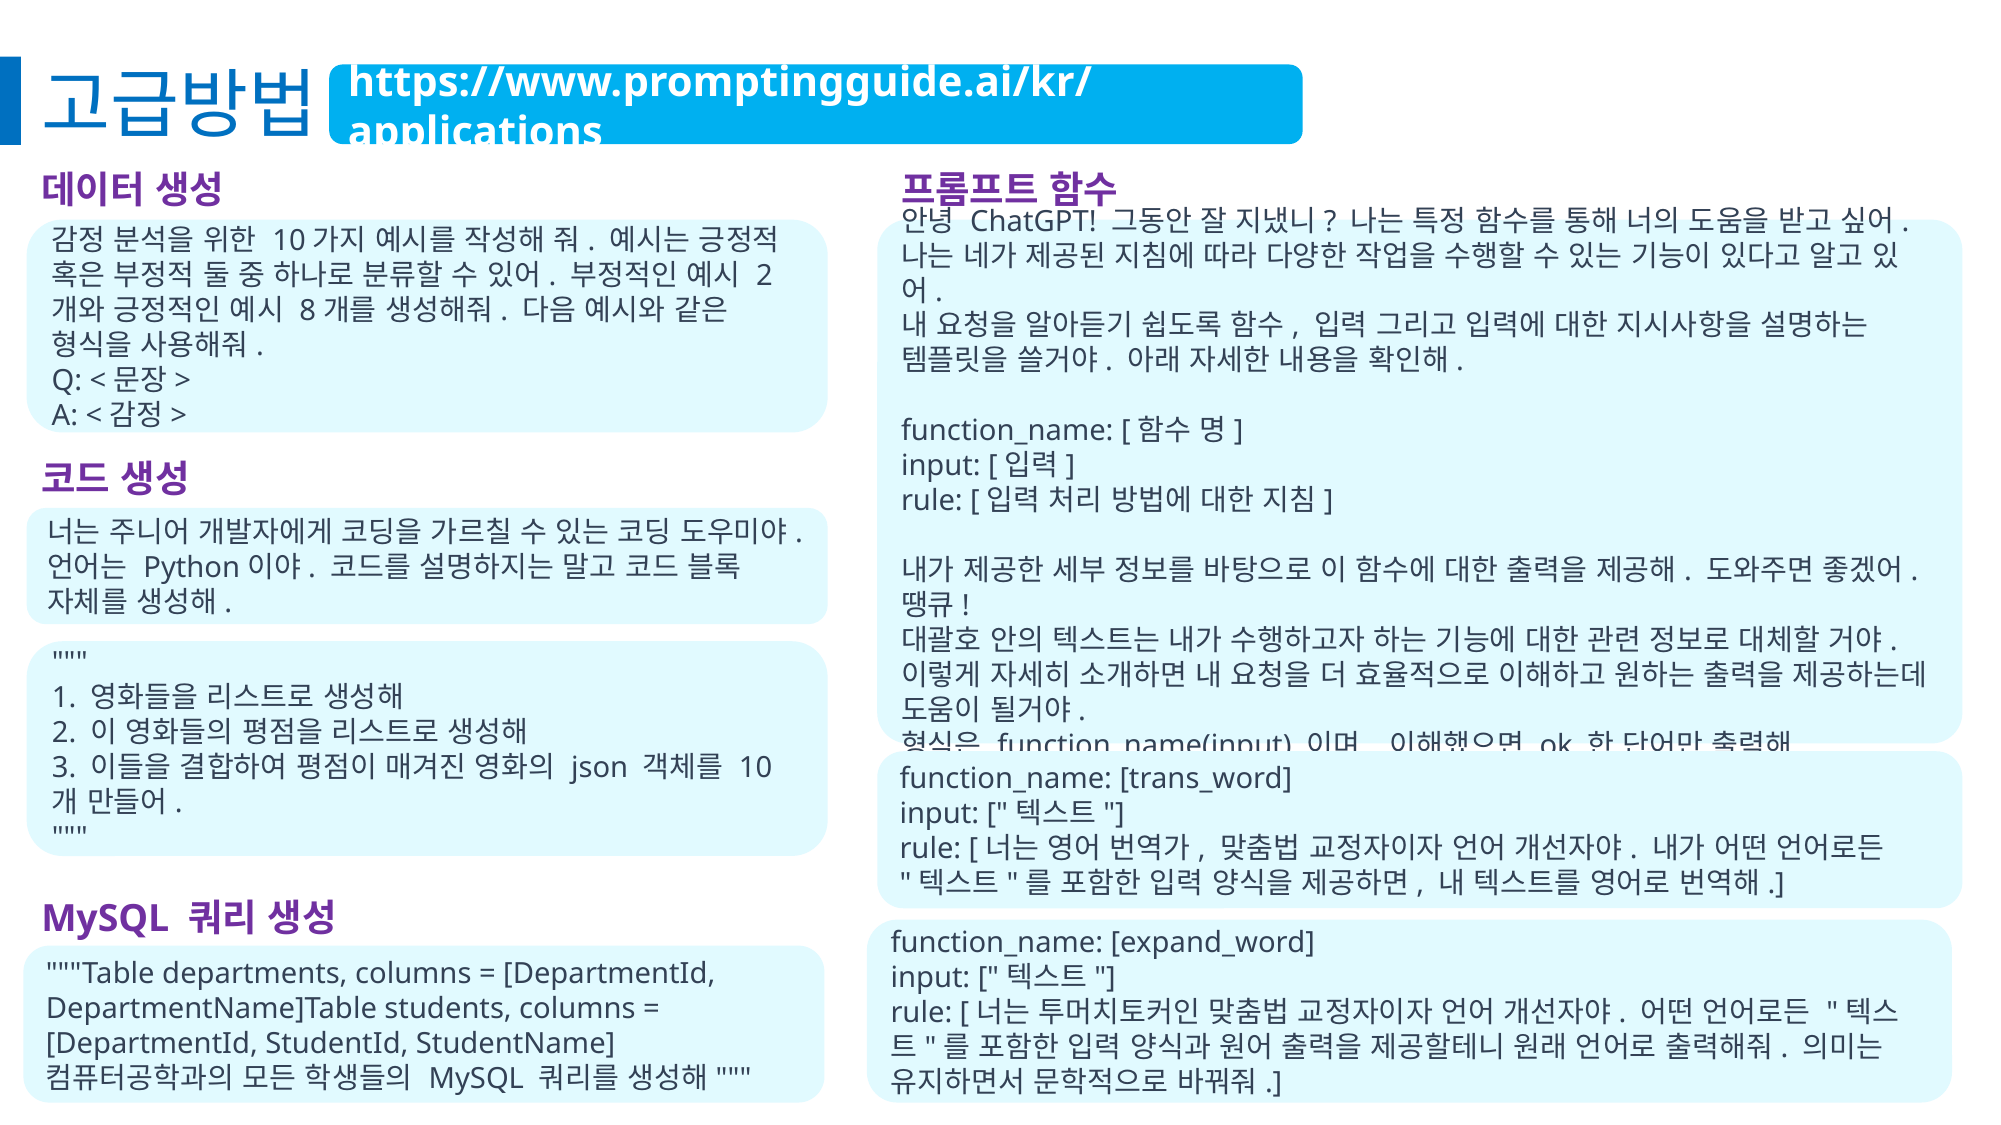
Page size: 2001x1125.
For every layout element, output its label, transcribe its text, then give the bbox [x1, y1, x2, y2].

text_box """Table departments, columns = [DepartmentId, DepartmentName]Table students, columns = [DepartmentId, StudentId, StudentName]컴퓨터공학과의 모든 학생들의 MySQL 쿼리를 생성해""" [22, 944, 826, 1104]
text_box [0, 55, 22, 146]
text_box 코드 생성 [26, 447, 395, 507]
text_box 고급방법 [26, 59, 692, 149]
text_box [23, 56, 1934, 146]
text_box https://www.promptingguide.ai/kr/applications [328, 63, 1304, 146]
text_box 안녕 ChatGPT! 그동안 잘 지냈니? 나는 특정 함수를 통해 너의 도움을 받고 싶어. 나는 네가 제공된 지침에 따라 다양한 작업을 수행할 수 있는 기능이 있다고 알고 있어. 내 요청을 알아듣기 쉽도록 함수, 입력 그리고 입력에 대한 지시사항을 설명하는 템플릿을 쓸거야. 아래 자세한 내용을 확인해. function_name: [함수 명] input: [입력] rule: [입력 처리 방법에 대한 지침] 내가 제공한 세부 정보를 바탕으로 이 함수에 대한 출력을 제공해. 도와주면 좋겠어. 땡큐! 대괄호 안의 텍스트는 내가 수행하고자 하는 기능에 대한 관련 정보로 대체할 거야. 이렇게 자세히 소개하면 내 요청을 더 효율적으로 이해하고 원하는 출력을 제공하는데 도움이 될거야. 형식은 function_name(input) 이며, 이해했으면 ok 한 단어만 출력해. [876, 218, 1964, 745]
text_box """ 1. 영화들을 리스트로 생성해 2. 이 영화들의 평점을 리스트로 생성해 3. 이들을 결합하여 평점이 매겨진 영화의 json 객체를 10개 만들어. """ [25, 640, 829, 858]
text_box function_name: [expand_word] input: ["텍스트"] rule: [너는 투머치토커인 맞춤법 교정자이자 언어 개선자야. 어떤 언어로든 "텍스트"를 포함한 입력 양식과 원어 출력을 제공할테니 원래 언어로 출력해줘. 의미는 유지하면서 문학적으로 바꿔줘.] [865, 918, 1954, 1104]
text_box MySQL 쿼리 생성 [26, 886, 395, 946]
text_box 감정 분석을 위한 10가지 예시를 작성해 줘. 예시는 긍정적 혹은 부정적 둘 중 하나로 분류할 수 있어. 부정적인 예시 2개와 긍정적인 예시 8개를 생성해줘. 다음 예시와 같은 형식을 사용해줘. Q: <문장> A: <감정> [25, 218, 829, 434]
text_box 너는 주니어 개발자에게 코딩을 가르칠 수 있는 코딩 도우미야. 언어는 Python이야. 코드를 설명하지는 말고 코드 블록 자체를 생성해. [25, 506, 829, 626]
text_box 데이터 생성 [26, 159, 395, 219]
text_box 프롬프트 함수 [866, 159, 1484, 219]
text_box function_name: [trans_word] input: ["텍스트"] rule: [너는 영어 번역가, 맞춤법 교정자이자 언어 개선자야. 내가 어떤 언어로든 "텍스트"를 포함한 입력 양식을 제공하면, 내 텍스트를 영어로 번역해.] [876, 750, 1964, 910]
